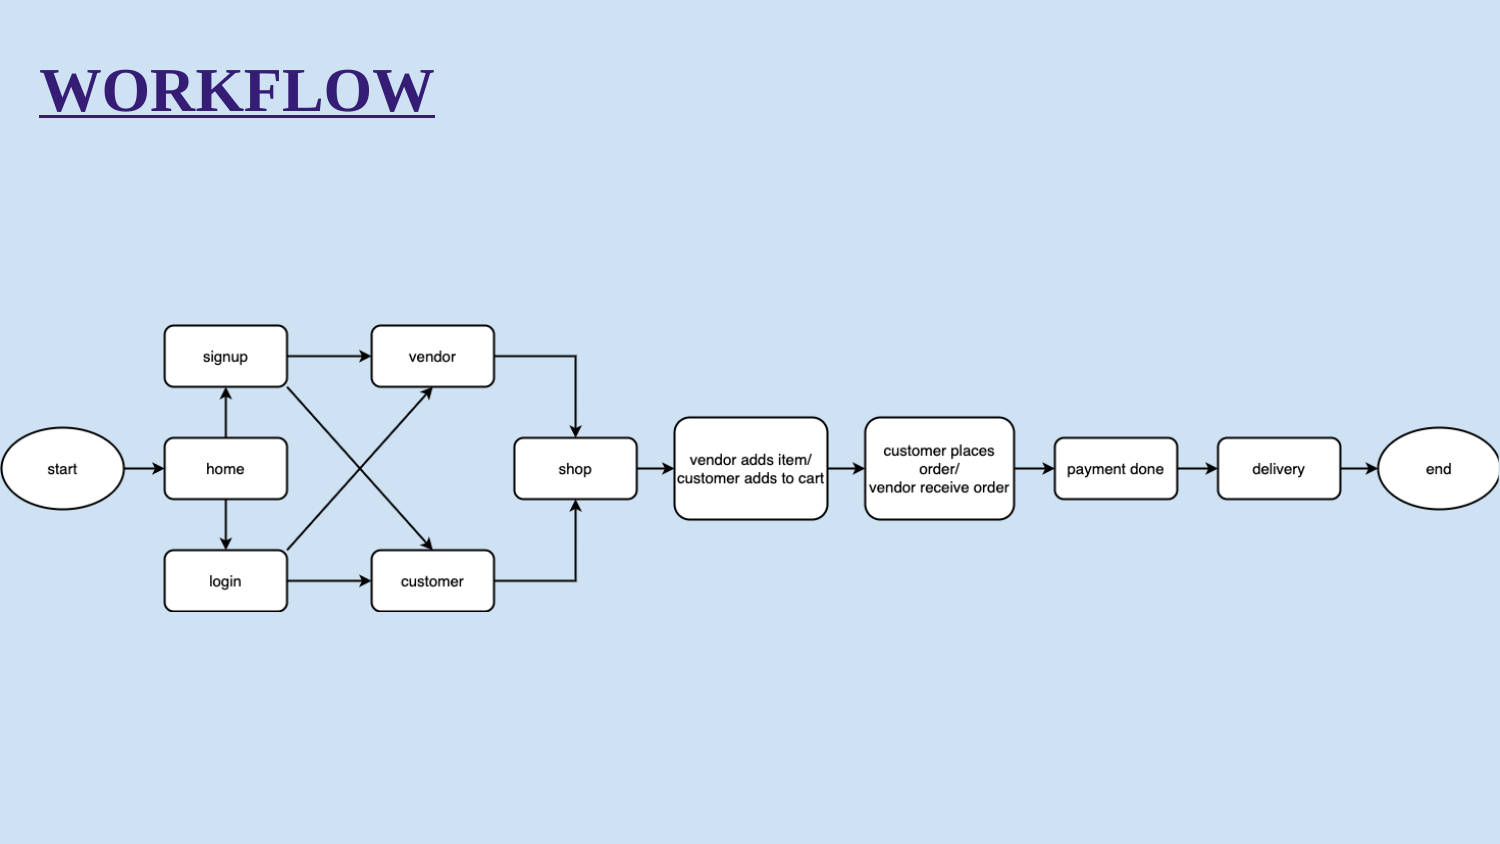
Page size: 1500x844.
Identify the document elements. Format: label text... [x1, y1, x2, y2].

title WORKFLOW [24, 17, 1422, 156]
picture [0, 307, 1499, 631]
